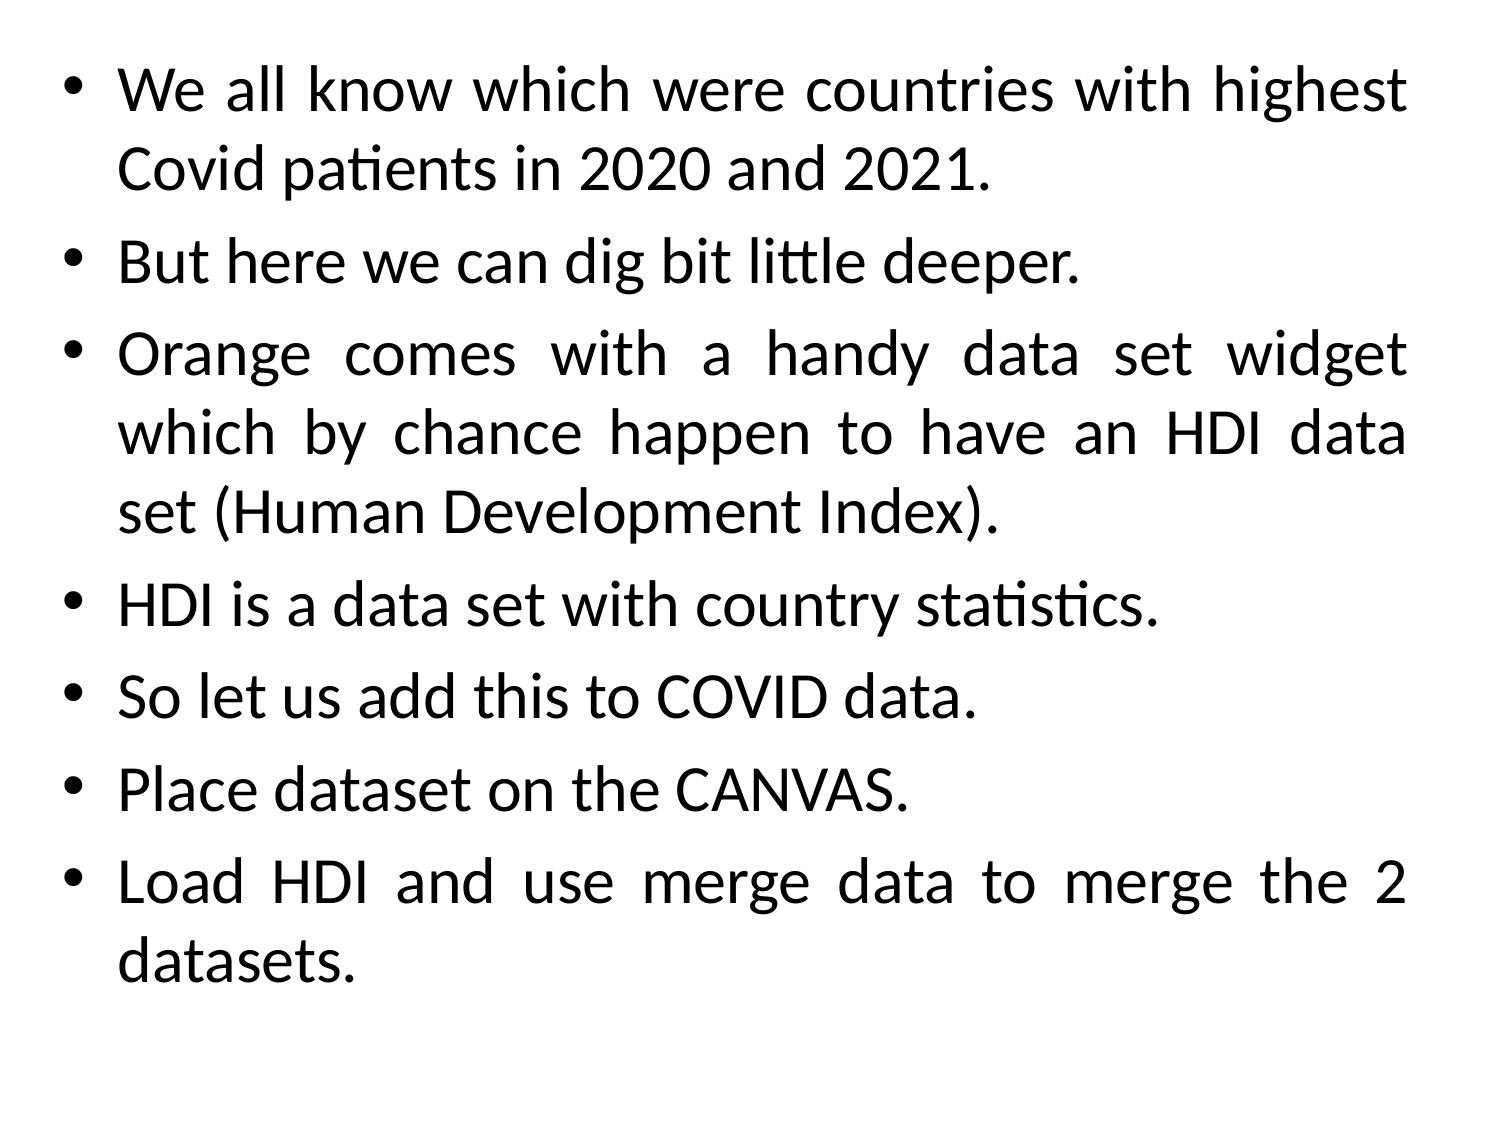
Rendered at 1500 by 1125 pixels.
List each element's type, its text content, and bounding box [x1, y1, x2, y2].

list We all know which were countries with highest Covid patients in 2020 and 2021. But here we can dig bit little deeper. Orange comes with a handy data set widget which by chance happen to have an HDI data set (Human Development Index). HDI is a data set with country statistics. So let us add this to COVID data. Place dataset on the CANVAS. Load HDI and use merge data to merge the 2 datasets. [46, 38, 1425, 1008]
